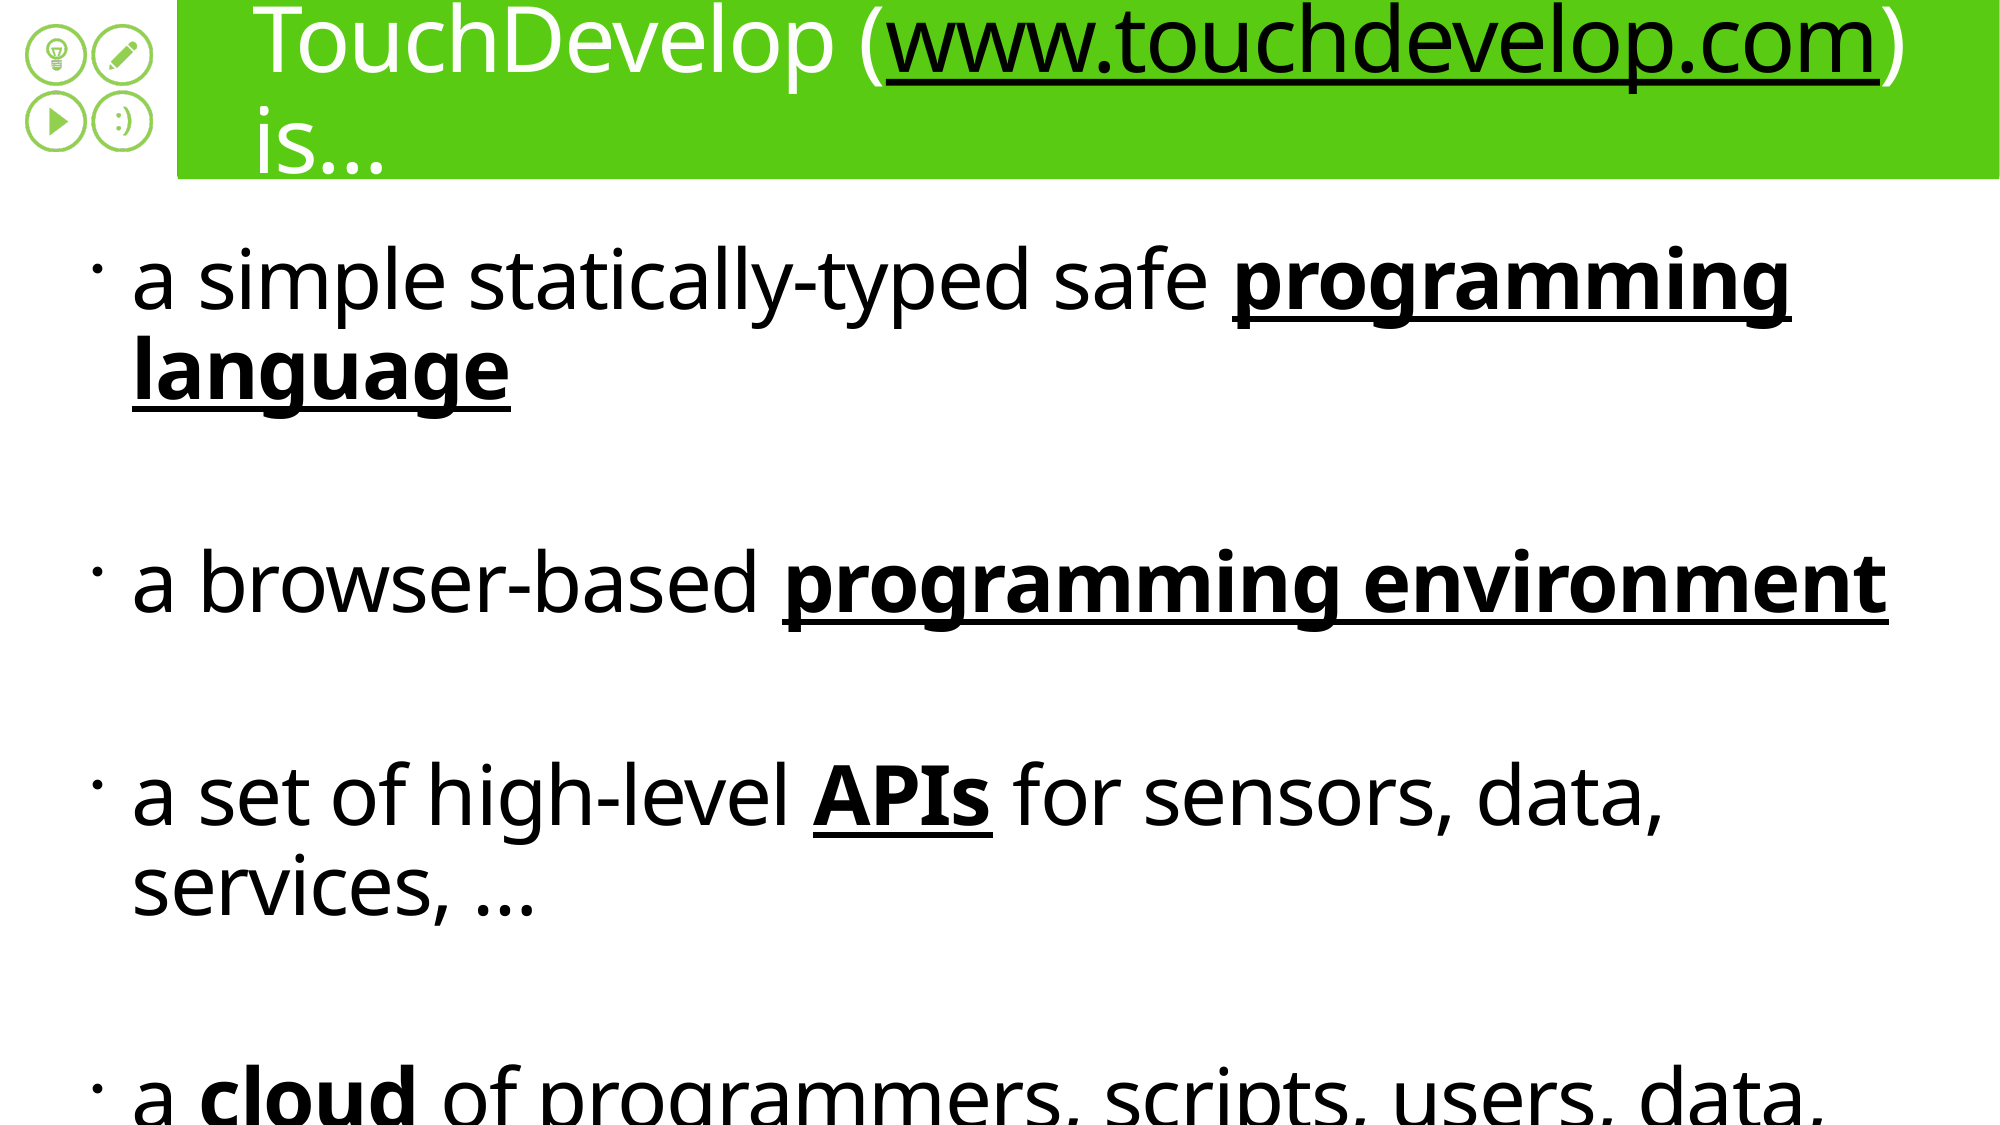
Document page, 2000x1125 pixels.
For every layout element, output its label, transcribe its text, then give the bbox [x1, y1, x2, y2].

list a simple statically-typed safe programming language a browser-based programming environment a set of high-level APIs for sensors, data, services, … a cloud of programmers, scripts, users, data, bugs, … [85, 237, 1914, 1106]
picture [25, 24, 153, 152]
picture [0, 180, 2000, 1125]
title TouchDevelop (www.touchdevelop.com) is… [252, 26, 1914, 150]
